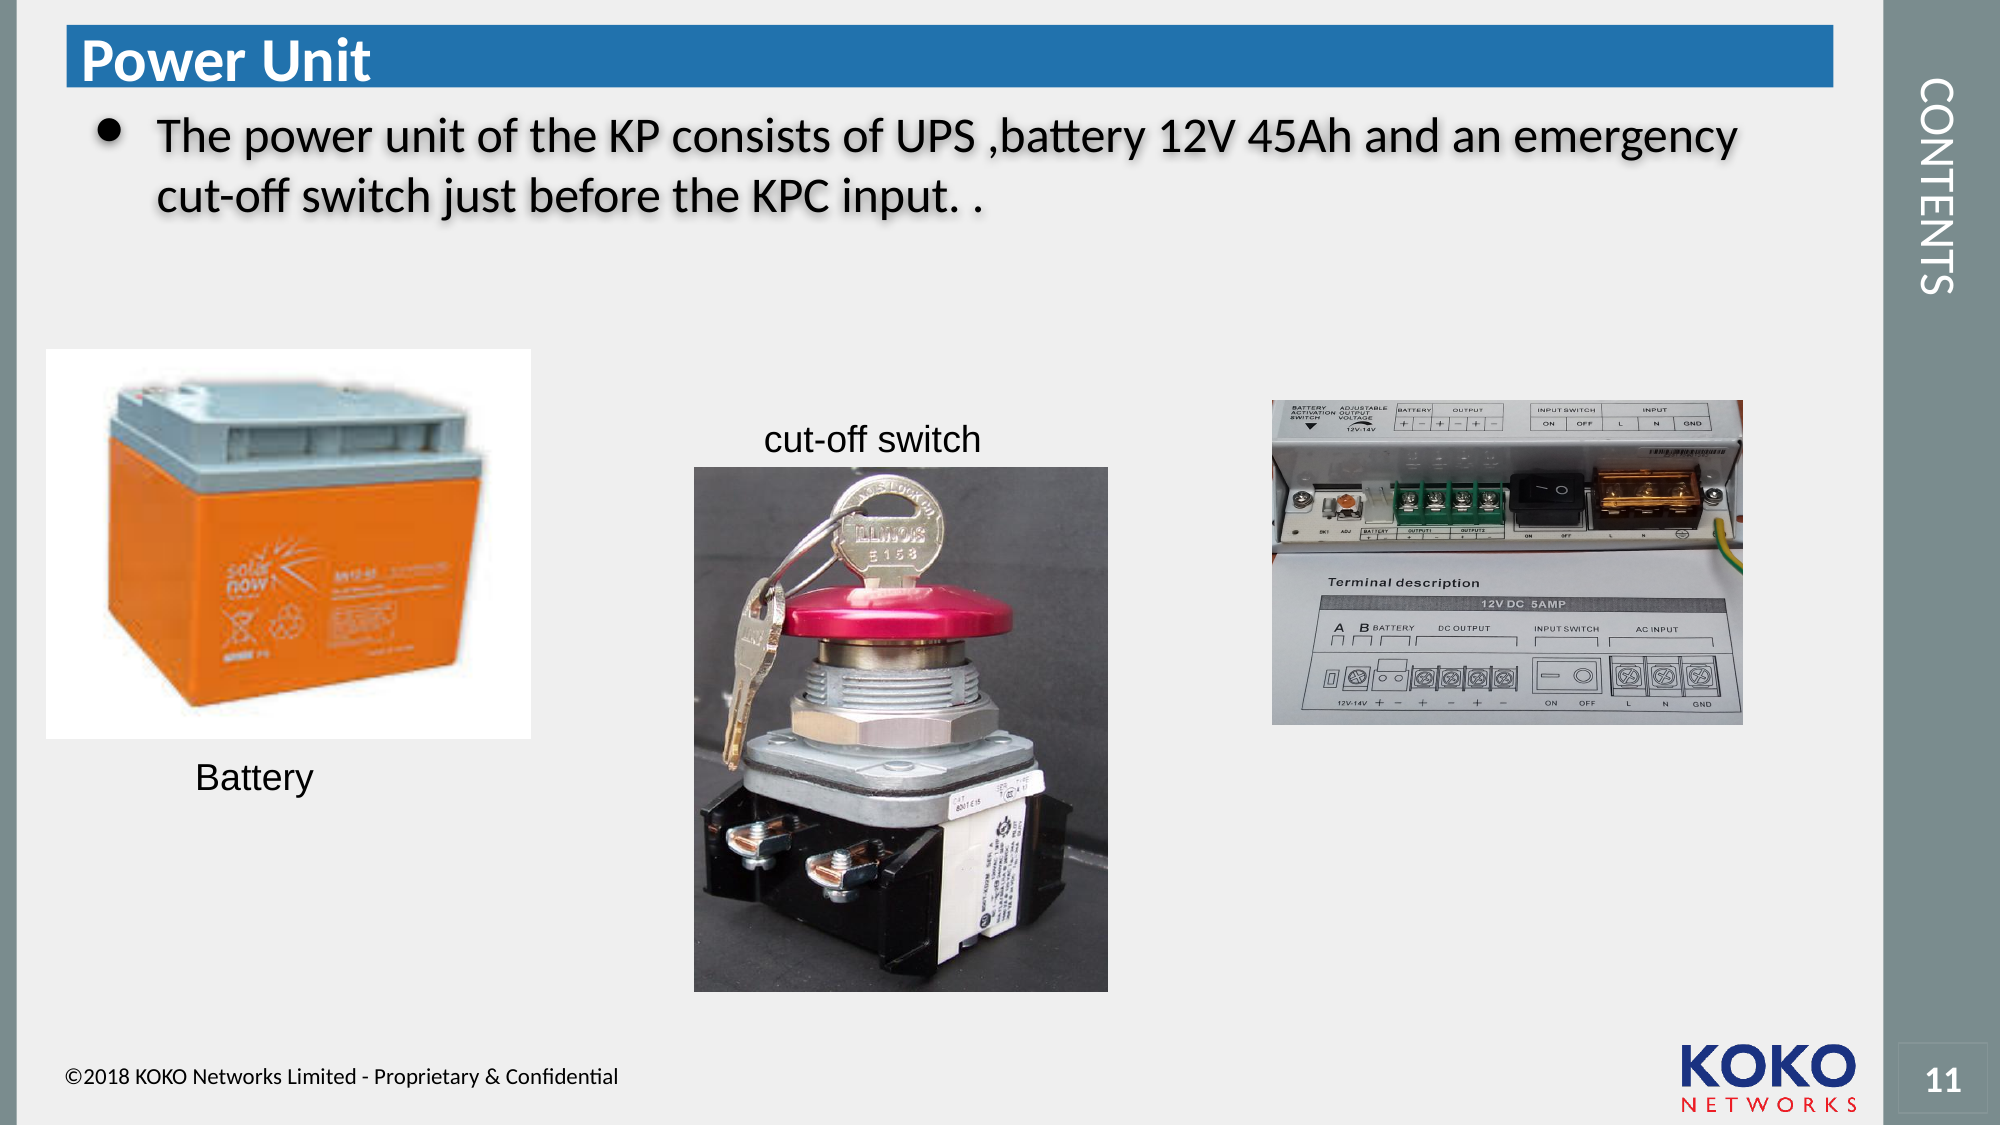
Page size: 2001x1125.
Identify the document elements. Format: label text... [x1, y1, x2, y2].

title Contents [1883, 62, 2000, 1025]
text_box cut-off switch [749, 400, 1054, 463]
picture [1272, 400, 1744, 725]
list The power unit of the KP consists of UPS ,battery 12V 45Ah and an emergency cut-off switch just before the KPC input. . [66, 87, 1841, 1025]
slide_number ‹#› [1898, 1042, 1988, 1114]
text_box Battery [180, 746, 437, 801]
picture [694, 467, 1109, 992]
picture [46, 348, 531, 739]
list Power Unit [66, 24, 1834, 84]
picture [1639, 1022, 1896, 1125]
